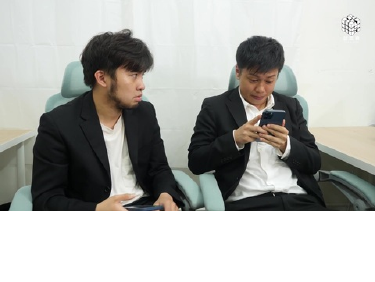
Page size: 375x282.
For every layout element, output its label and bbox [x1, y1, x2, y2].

picture [0, 0, 375, 212]
